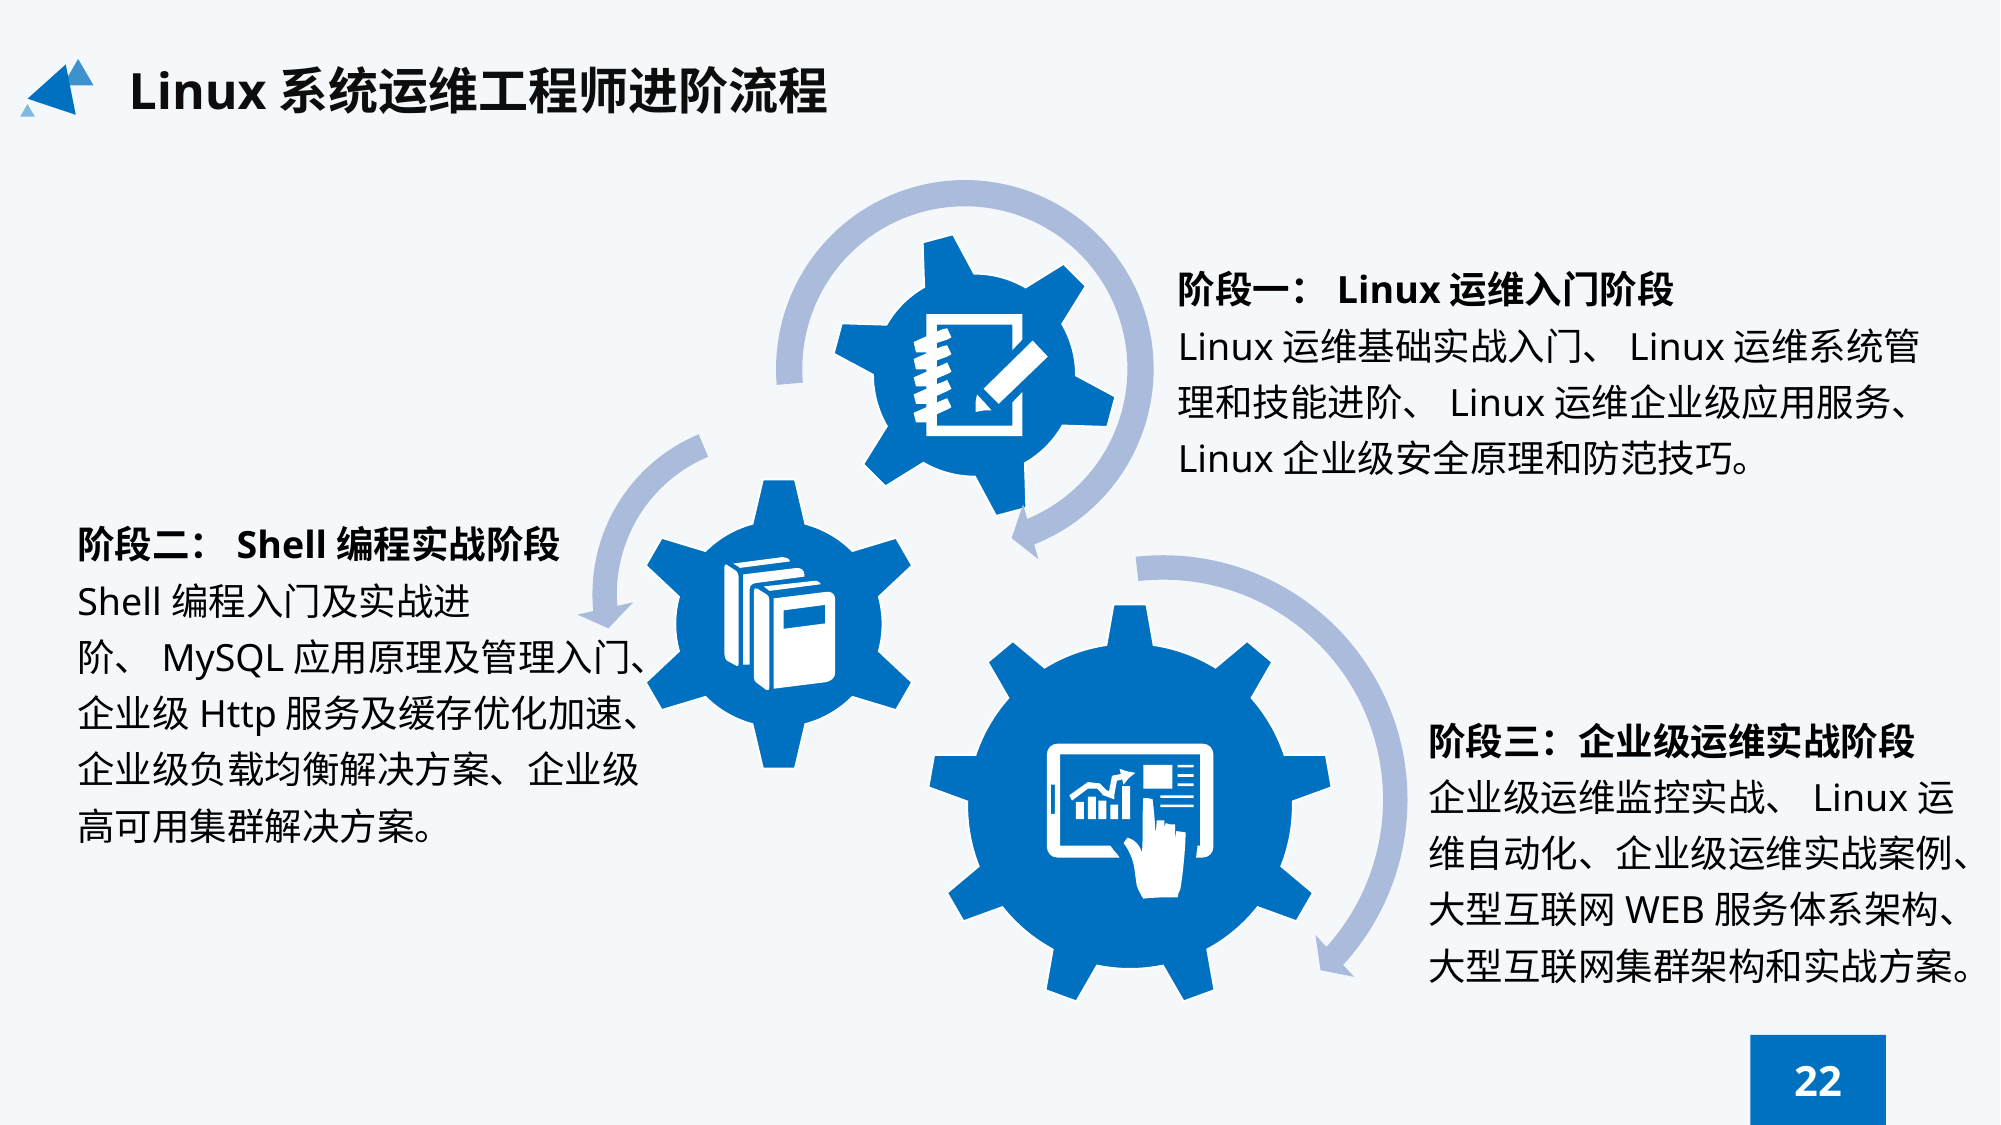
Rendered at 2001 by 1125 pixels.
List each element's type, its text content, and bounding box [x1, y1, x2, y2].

text_box [733, 557, 791, 568]
text_box [1123, 797, 1186, 899]
text_box [763, 580, 821, 591]
text_box 阶段一：Linux运维入门阶段 Linux运维基础实战入门、Linux运维系统管理和技能进阶、Linux运维企业级应用服务、Linux企业级安全原理和防范技巧。 [1163, 247, 1963, 488]
text_box [618, 434, 709, 502]
text_box [983, 340, 1048, 404]
text_box 阶段二：Shell编程实战阶段 Shell编程入门及实战进阶、MySQL应用原理及管理入门、企业级Http服务及缓存优化加速、企业级负载均衡解决方案、企业级高可用集群解决方案。 [62, 502, 668, 855]
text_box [1750, 1034, 1886, 1125]
text_box [832, 232, 1117, 518]
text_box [20, 58, 94, 117]
text_box [668, 478, 914, 770]
text_box [743, 567, 805, 665]
text_box 阶段三：企业级运维实战阶段 企业级运维监控实战、Linux运维自动化、企业级运维实战案例、大型互联网WEB服务体系架构、大型互联网集群架构和实战方案。 [1413, 699, 1990, 996]
text_box [927, 603, 1333, 1003]
text_box [773, 591, 836, 689]
text_box [1046, 743, 1214, 858]
text_box [753, 588, 770, 690]
text_box [913, 314, 1023, 437]
text_box [724, 564, 739, 666]
text_box Linux系统运维工程师进阶流程 [114, 52, 1065, 127]
text_box [1135, 555, 1408, 977]
text_box [776, 180, 1154, 560]
